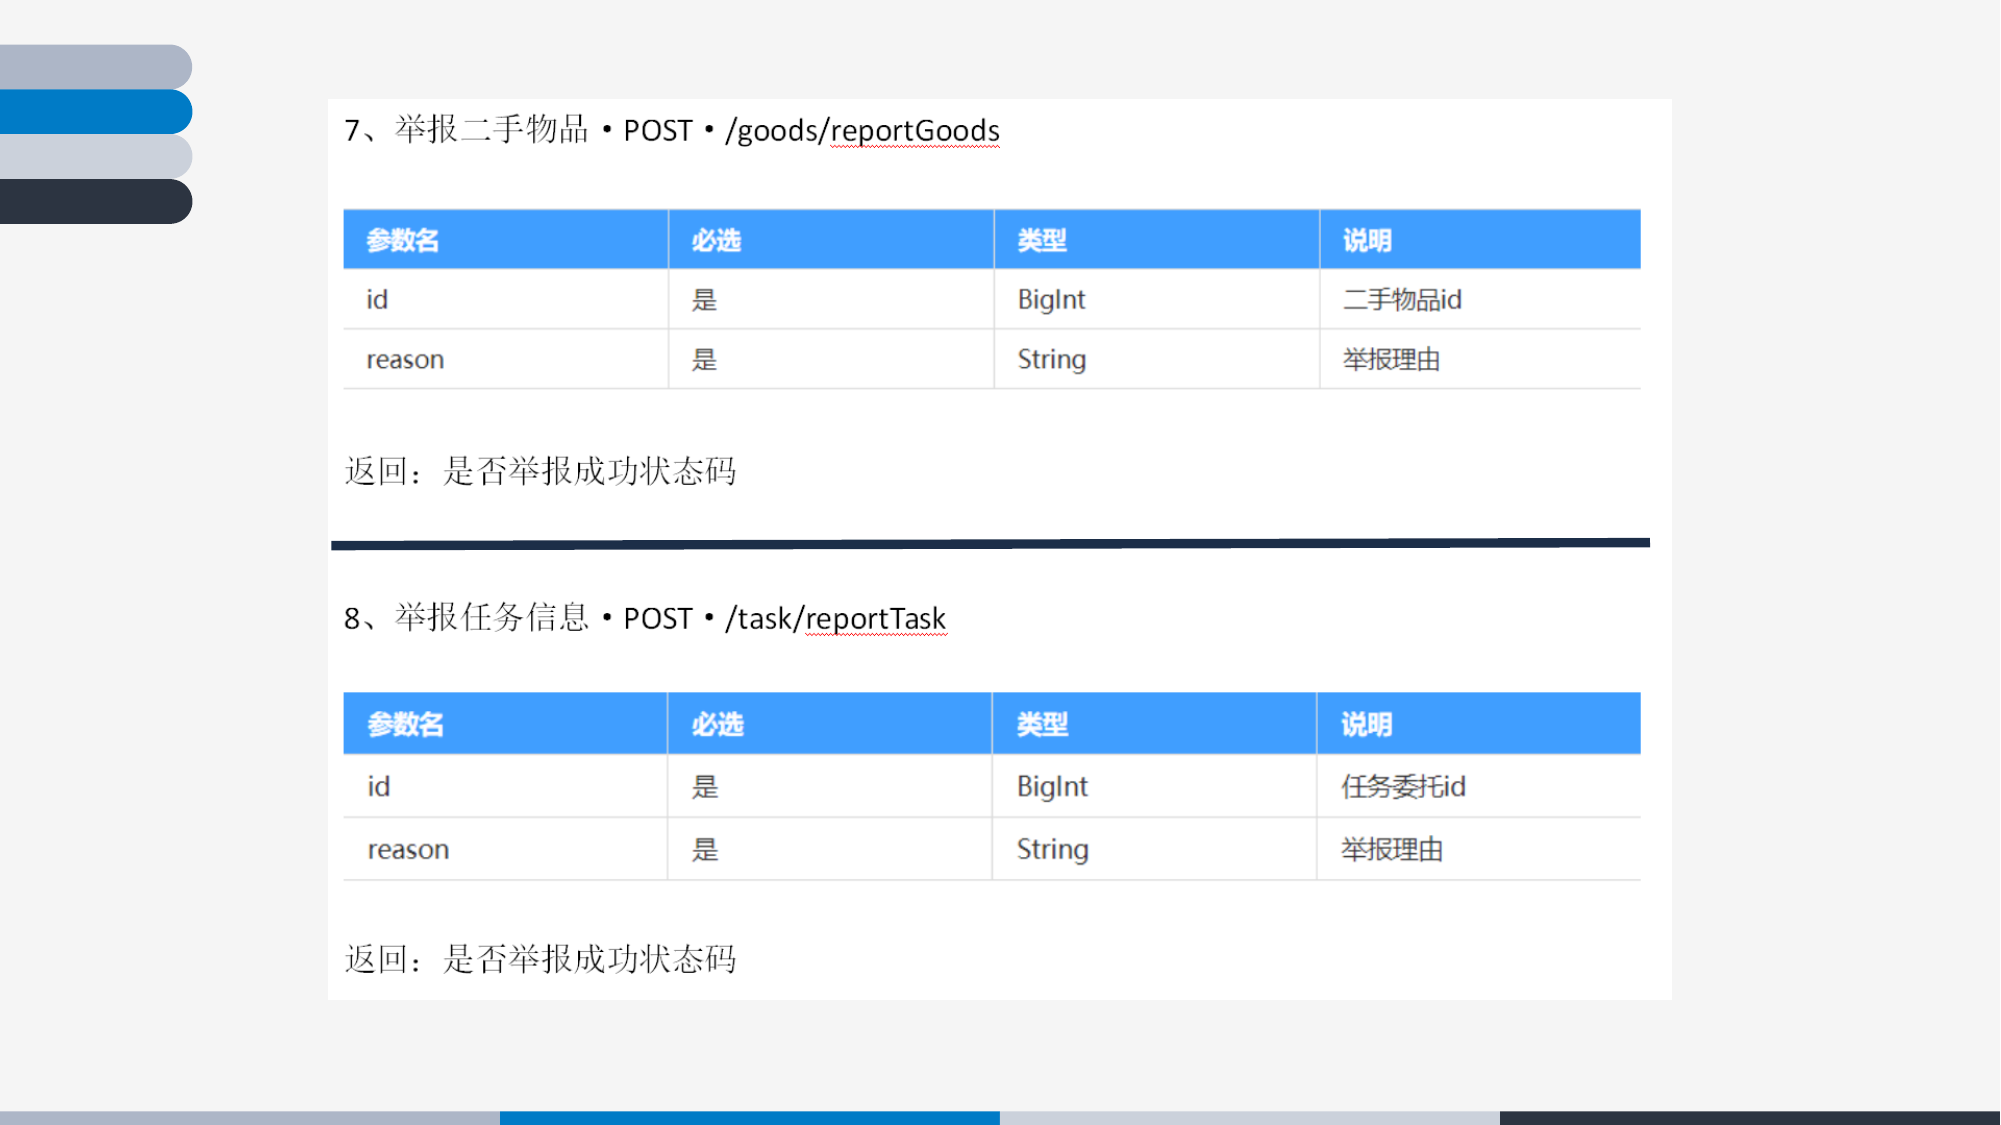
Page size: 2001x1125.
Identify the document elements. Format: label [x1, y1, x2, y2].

picture [327, 99, 1672, 1001]
text_box [331, 542, 1651, 546]
